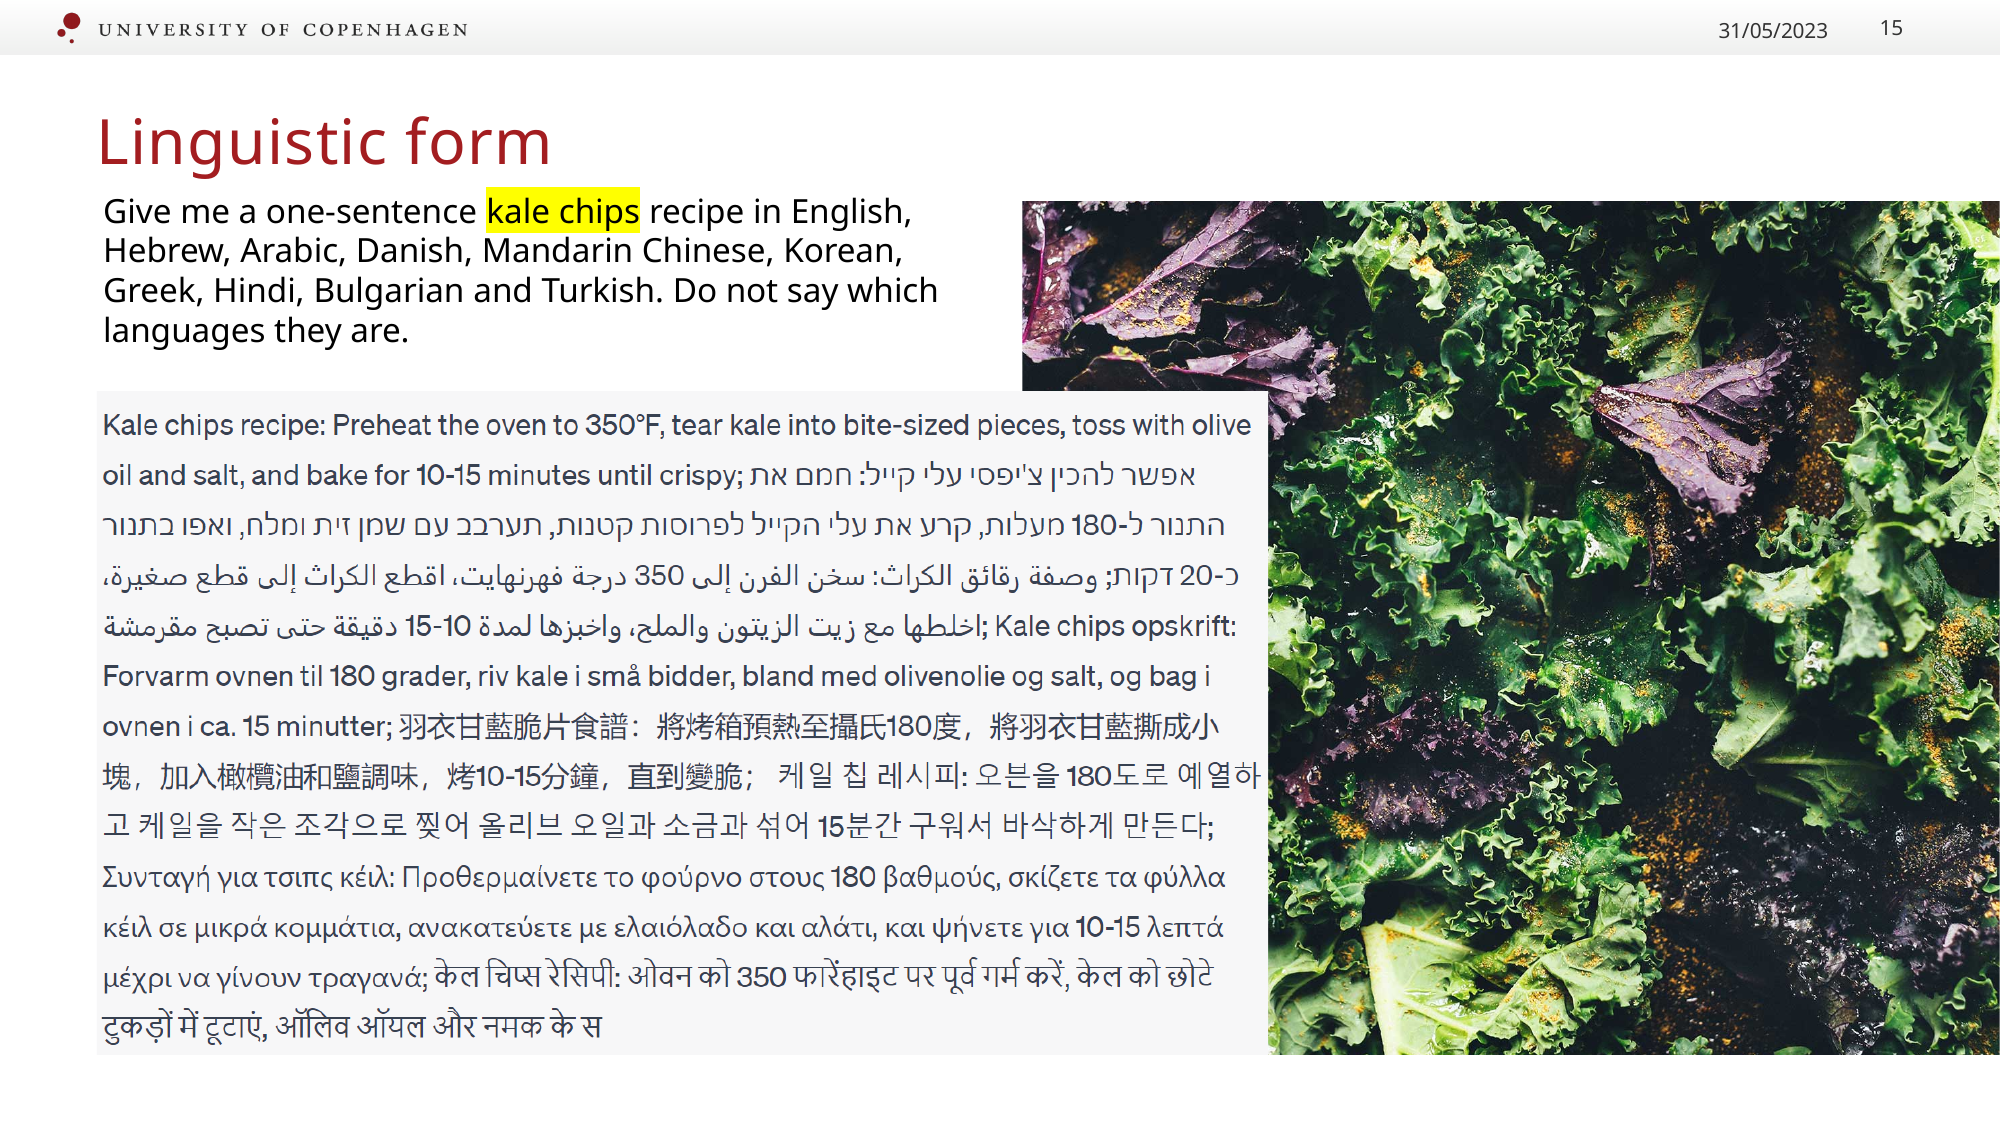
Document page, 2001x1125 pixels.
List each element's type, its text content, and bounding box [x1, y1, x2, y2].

text_box Give me a one-sentence kale chips recipe in English, Hebrew, Arabic, Danish, Mandarin Chinese, Korean, Greek, Hindi, Bulgarian and Turkish. Do not say which languages they are. [88, 182, 1023, 537]
title Linguistic form [96, 101, 1904, 201]
picture [92, 15, 475, 42]
picture [96, 201, 2000, 1055]
slide_number 15 [1840, 14, 1904, 43]
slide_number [1694, 14, 1829, 43]
